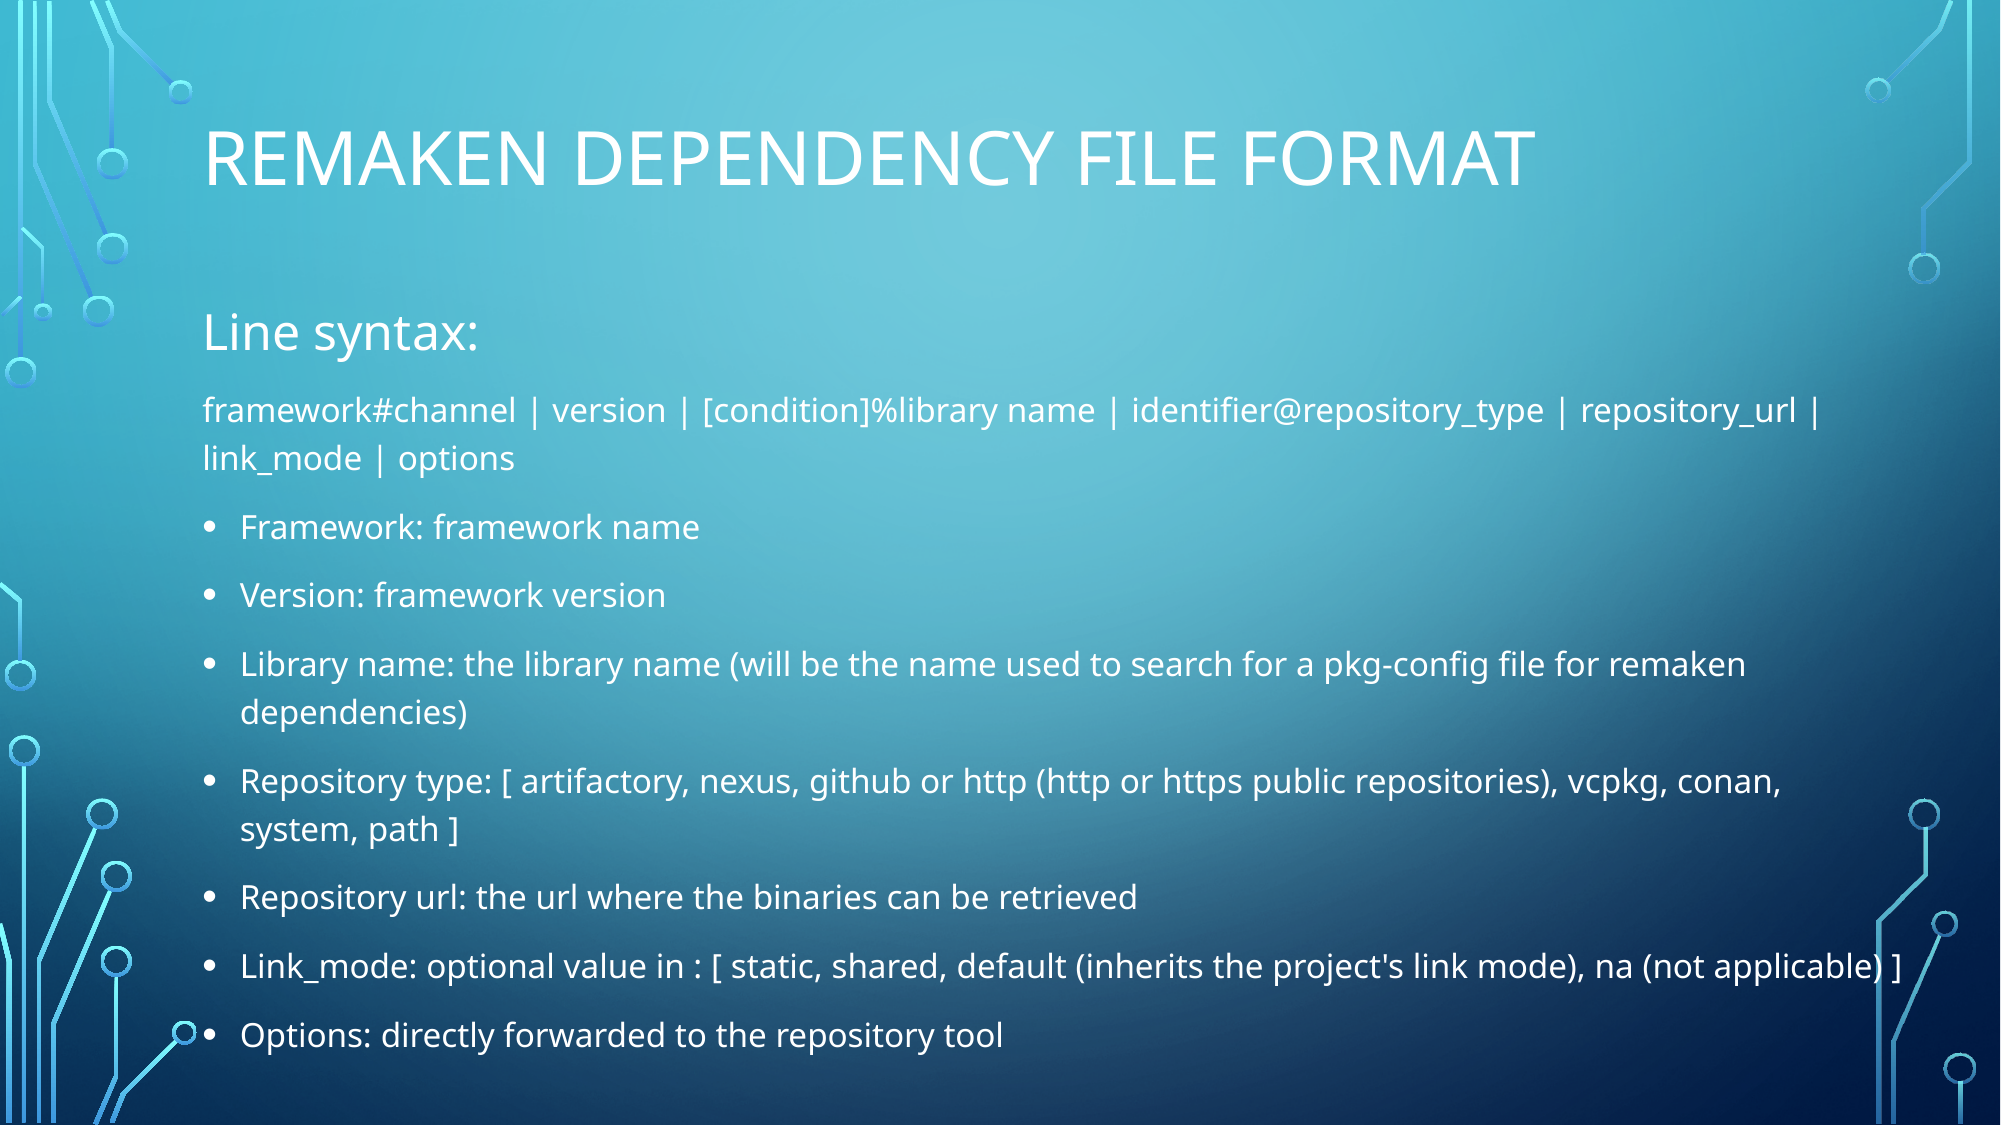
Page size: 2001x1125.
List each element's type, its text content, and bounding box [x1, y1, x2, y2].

list Line syntax: framework#channel | version | [condition]%library name | identifier@repository_type | repository_url | link_mode | options Framework: framework name Version: framework version Library name: the library name (will be the name used to search for a pkg-config file for remaken dependencies) Repository type: [ artifactory, nexus, github or http (http or https public repositories), vcpkg, conan, system, path ] Repository url: the url where the binaries can be retrieved Link_mode: optional value in : [ static, shared, default (inherits the project's link mode), na (not applicable) ] Options: directly forwarded to the repository tool [187, 280, 1928, 986]
title Remaken DEPENDENCY FILE FORMAT [187, 101, 1813, 222]
